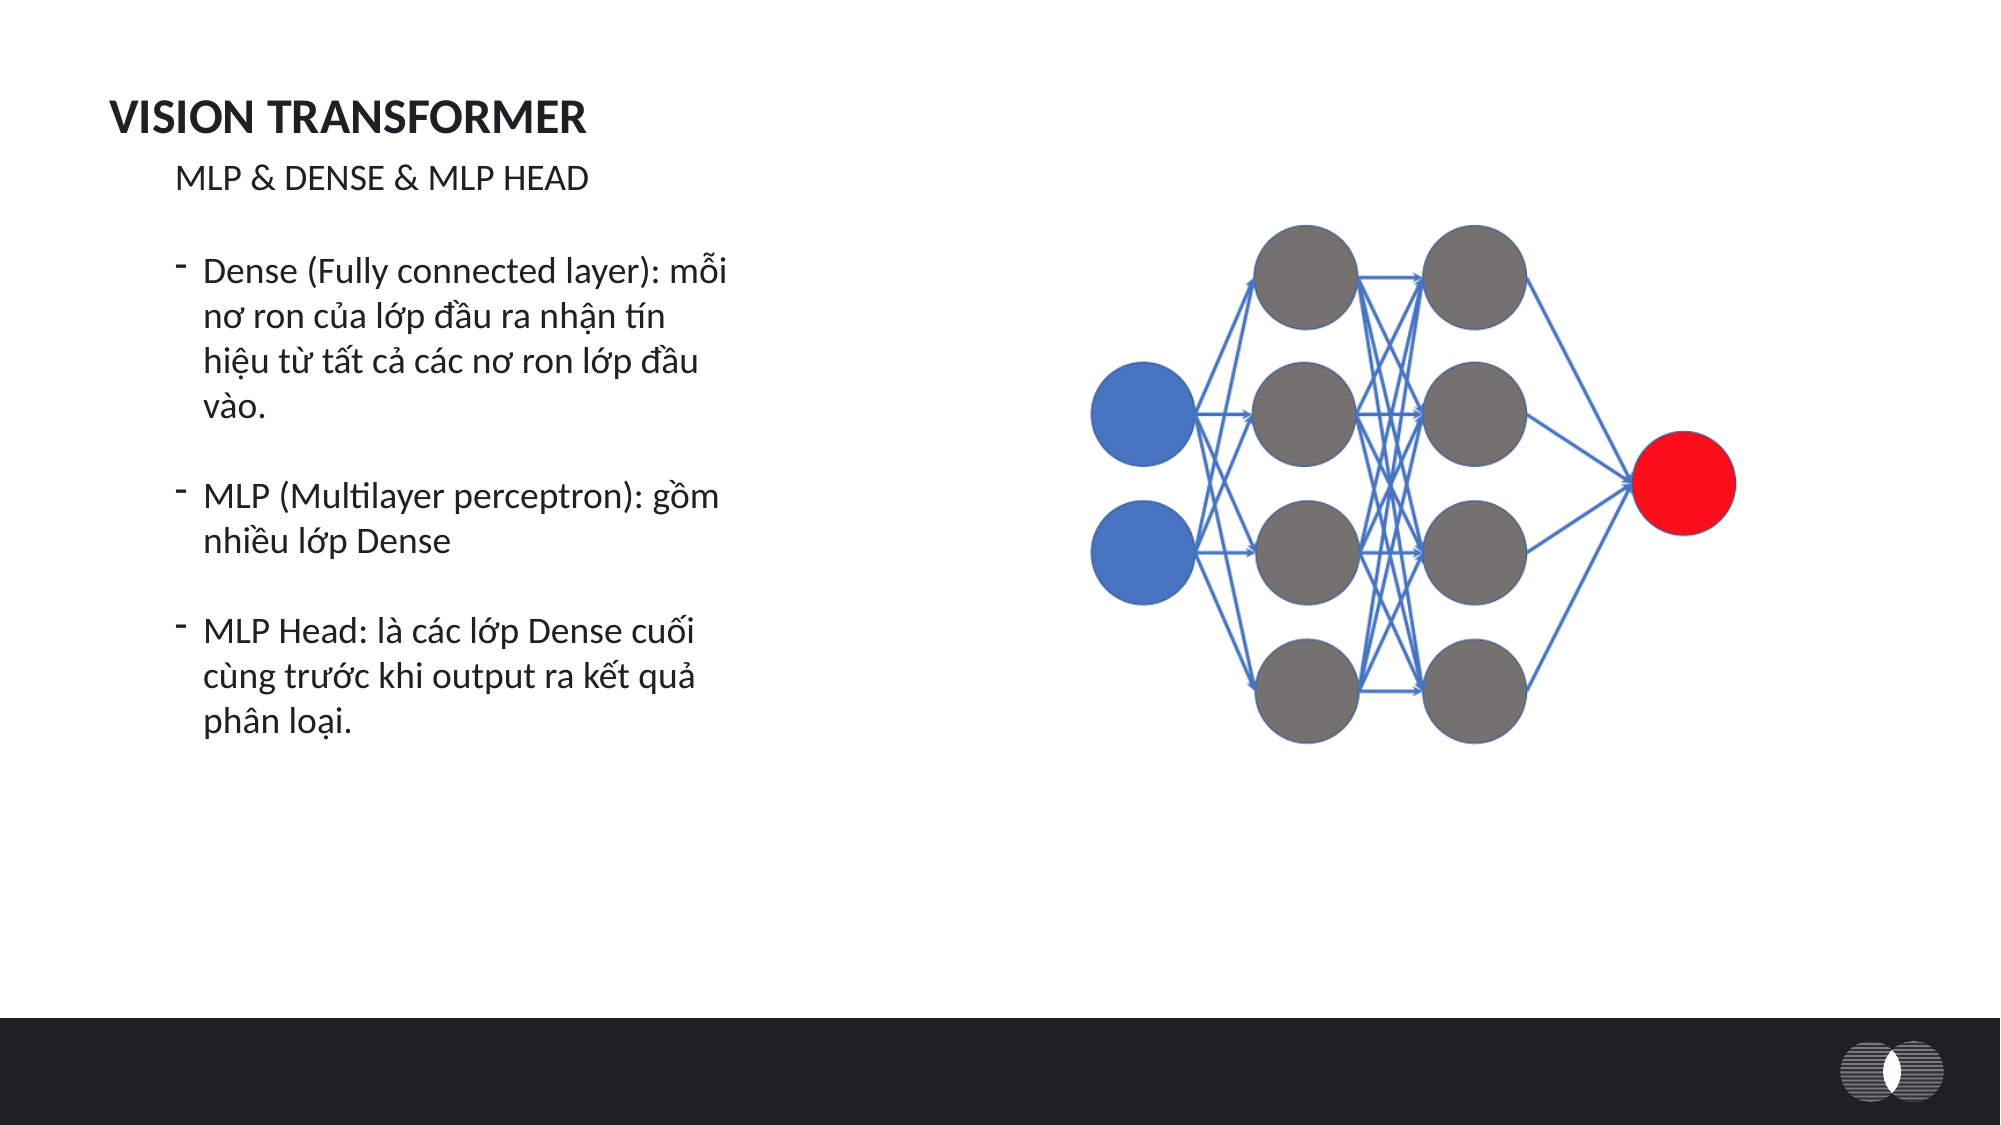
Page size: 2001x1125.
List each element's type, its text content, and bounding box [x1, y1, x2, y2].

picture [1840, 1041, 1944, 1102]
text_box MLP & DENSE & MLP HEAD [160, 145, 1189, 206]
text_box VISION TRANSFORMER [94, 76, 968, 152]
picture [1087, 216, 1742, 754]
text_box [0, 1018, 2000, 1125]
text_box Dense (Fully connected layer): mỗi nơ ron của lớp đầu ra nhận tín hiệu từ tất cả các nơ ron lớp đầu vào. MLP (Multilayer perceptron): gồm nhiều lớp Dense MLP Head: là các lớp Dense cuối cùng trước khi output ra kết quả phân loại. [160, 238, 753, 748]
